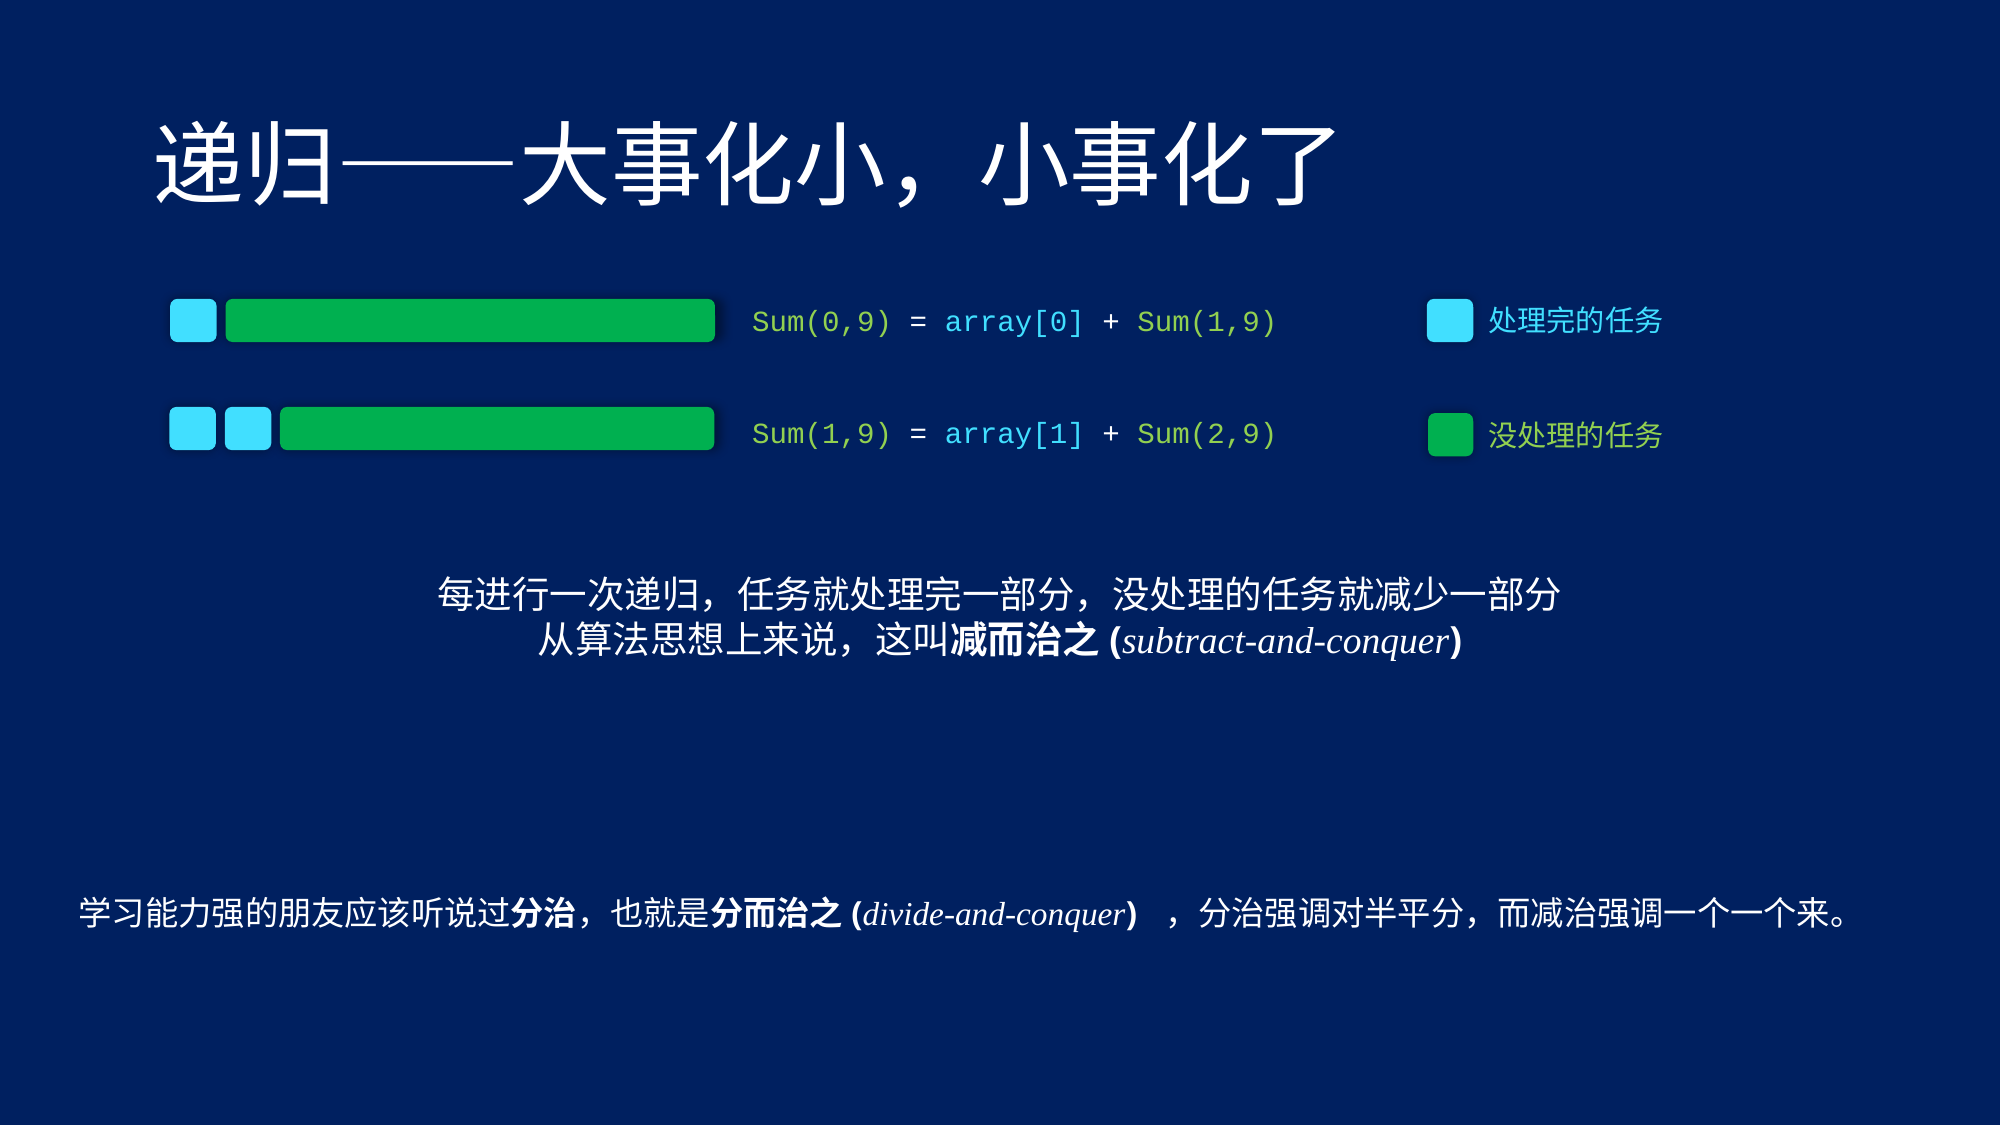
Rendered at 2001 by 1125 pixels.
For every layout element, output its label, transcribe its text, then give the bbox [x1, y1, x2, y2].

text_box 每进行一次递归，任务就处理完一部分，没处理的任务就减少一部分 从算法思想上来说，这叫减而治之(subtract-and-conquer) [86, 563, 1914, 669]
text_box [1425, 297, 1473, 344]
text_box [1427, 411, 1473, 458]
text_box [169, 406, 715, 451]
text_box 处理完的任务 [1473, 294, 1694, 345]
title 递归——大事化小，小事化了 [137, 59, 1863, 278]
text_box Sum(0,9) = array[0] + Sum(1,9) [737, 295, 1299, 345]
text_box Sum(1,9) = array[1] + Sum(2,9) [737, 406, 1299, 457]
text_box 学习能力强的朋友应该听说过分治，也就是分而治之(divide-and-conquer) ，分治强调对半平分，而减治强调一个一个来。 [57, 884, 1885, 940]
text_box 没处理的任务 [1473, 409, 1707, 460]
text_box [170, 298, 716, 343]
